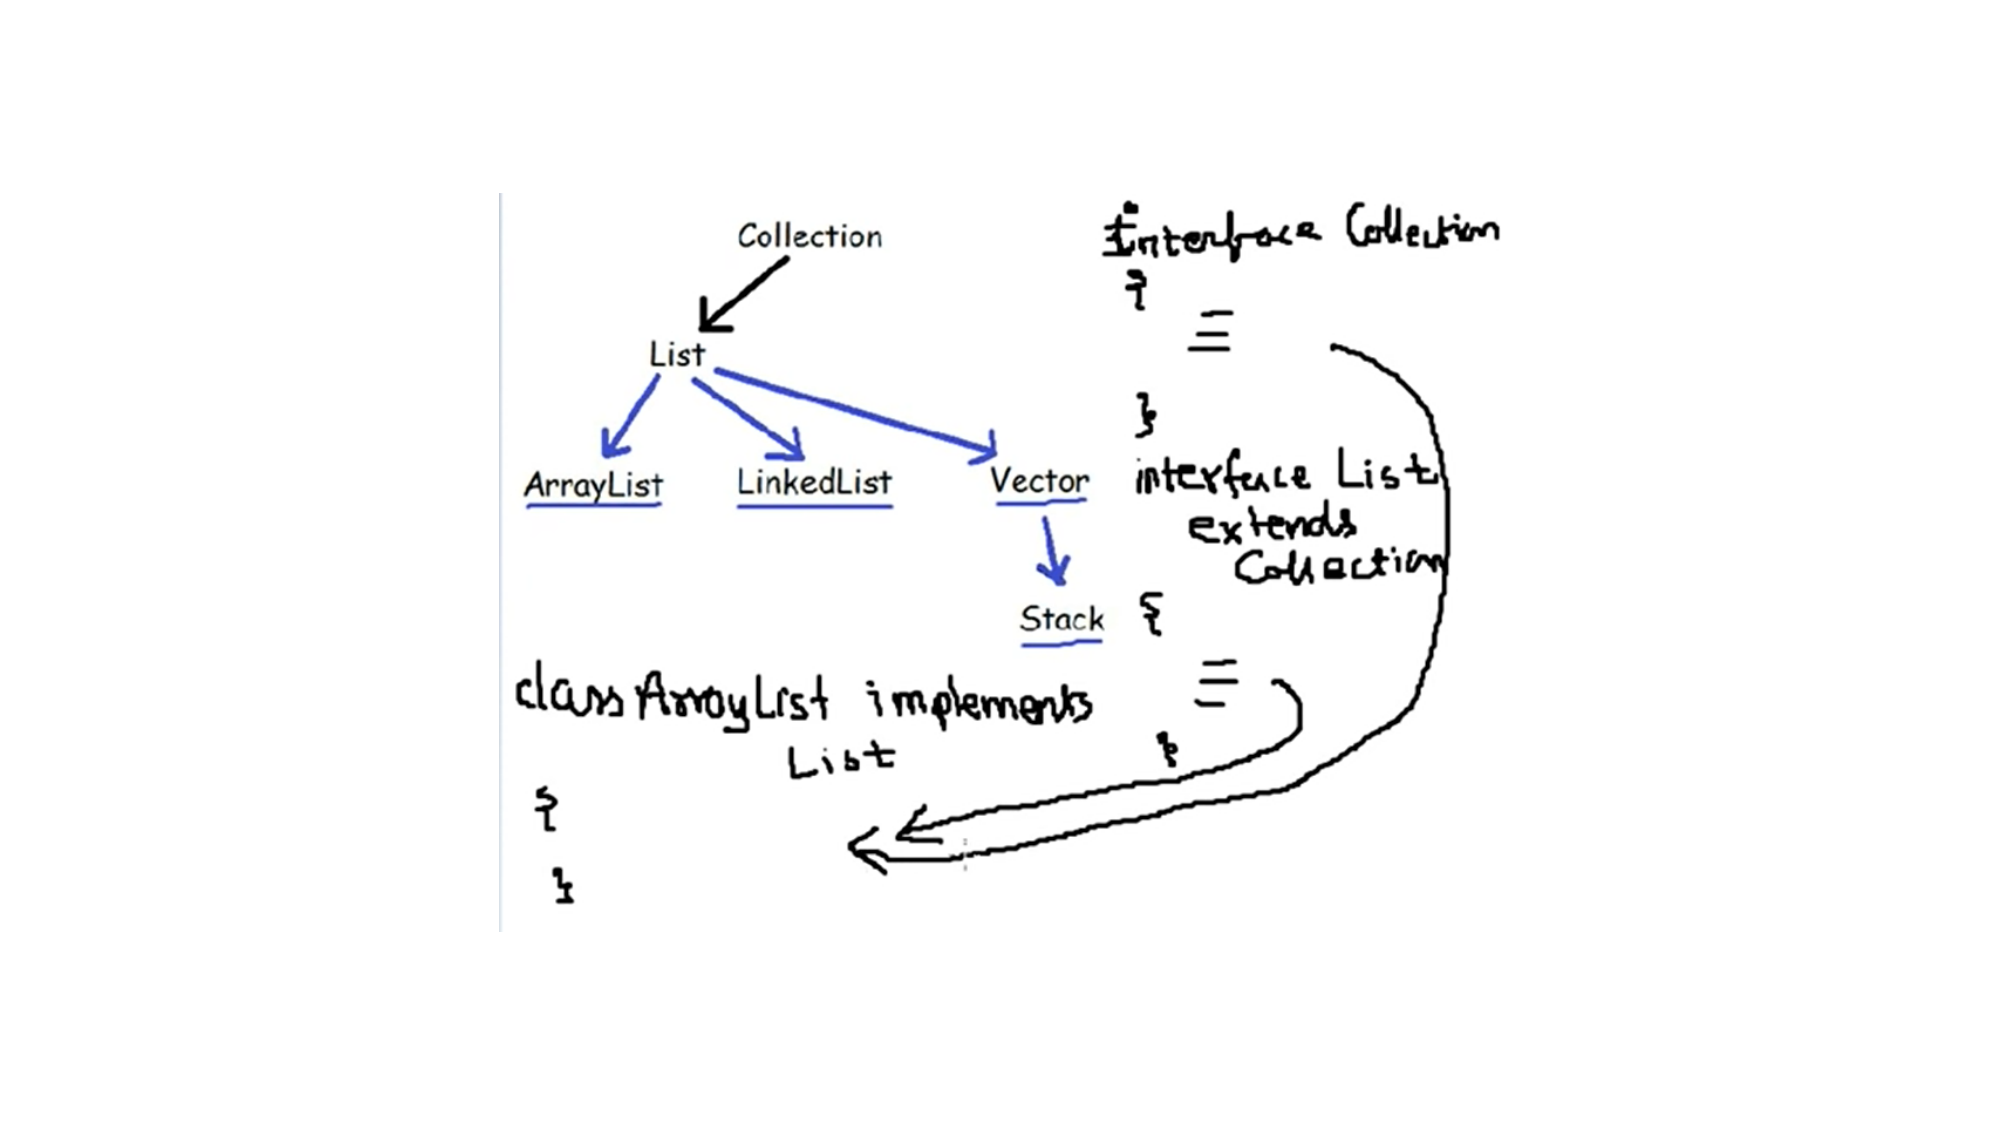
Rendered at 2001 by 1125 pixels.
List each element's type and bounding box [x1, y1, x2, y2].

picture [498, 193, 1501, 932]
